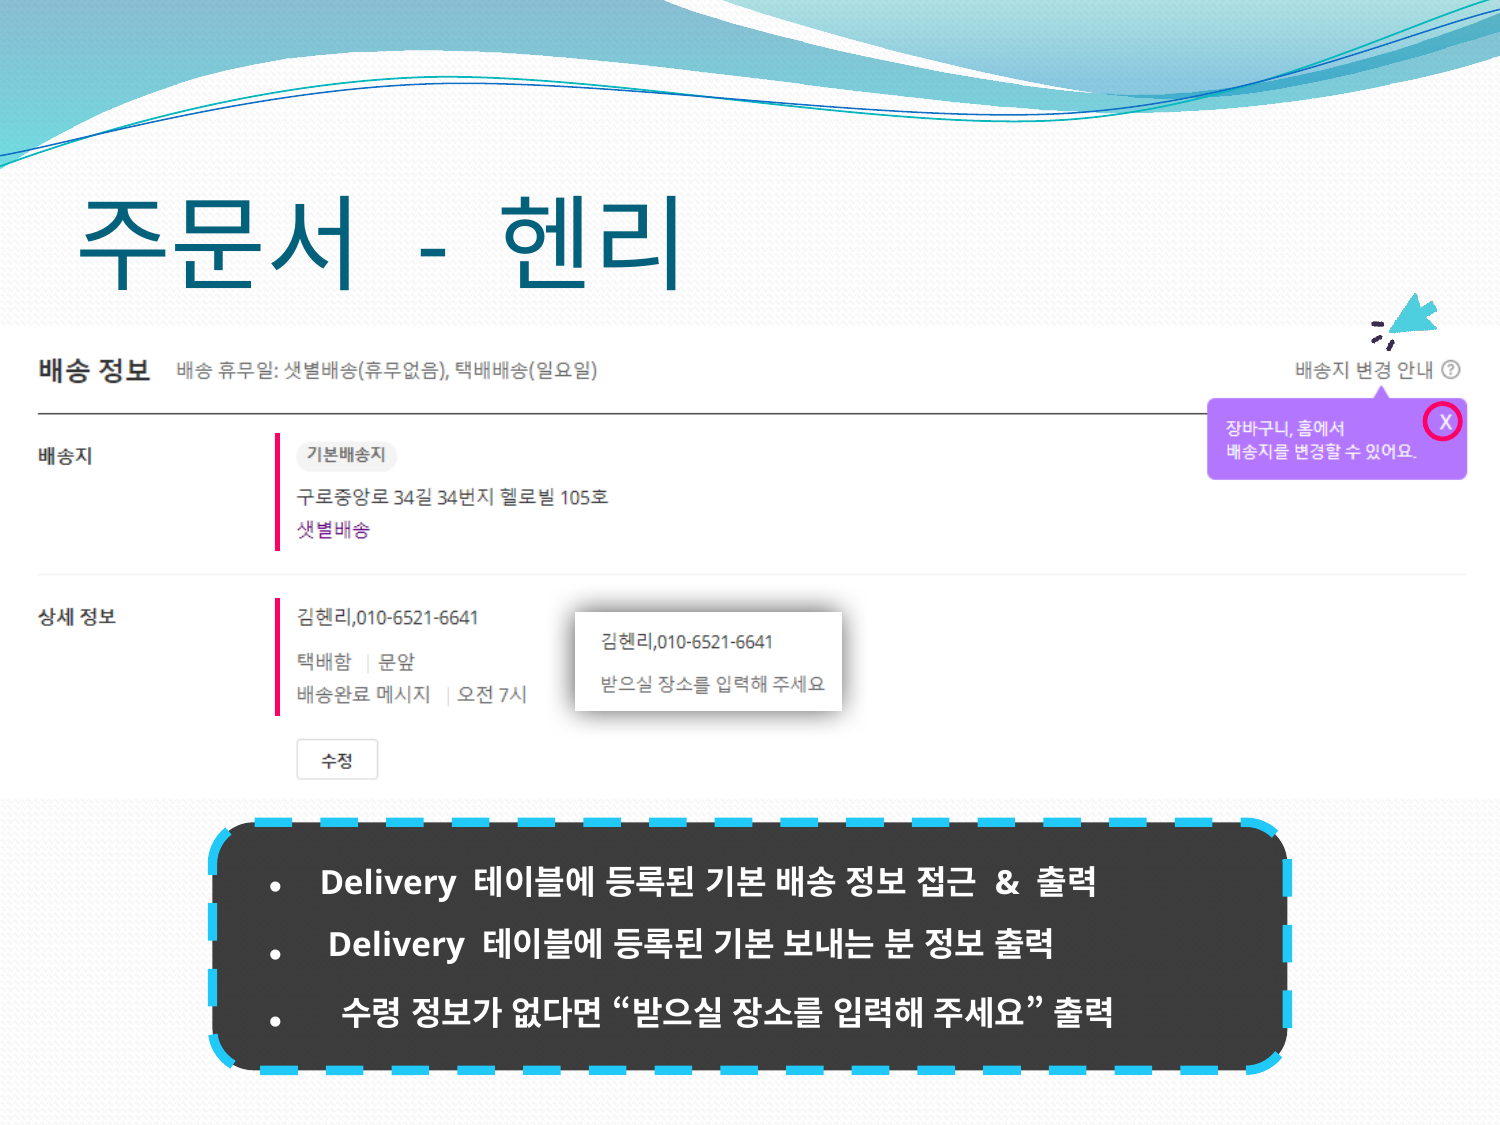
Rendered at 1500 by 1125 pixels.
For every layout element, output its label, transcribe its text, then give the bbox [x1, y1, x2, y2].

picture [1372, 284, 1436, 355]
text_box [254, 834, 341, 1052]
text_box Delivery 테이블에 등록된 기본 배송 정보 접근 & 출력 [304, 853, 1113, 909]
title 주문서 - 헨리 [75, 115, 1425, 303]
text_box 수령 정보가 없다면 “받으실 장소를 입력해 주세요” 출력 [326, 984, 1131, 1040]
picture [0, 326, 1500, 799]
text_box [210, 820, 1290, 1073]
text_box Delivery 테이블에 등록된 기본 보내는 분 정보 출력 [312, 915, 1081, 971]
text_box [1366, 293, 1372, 303]
